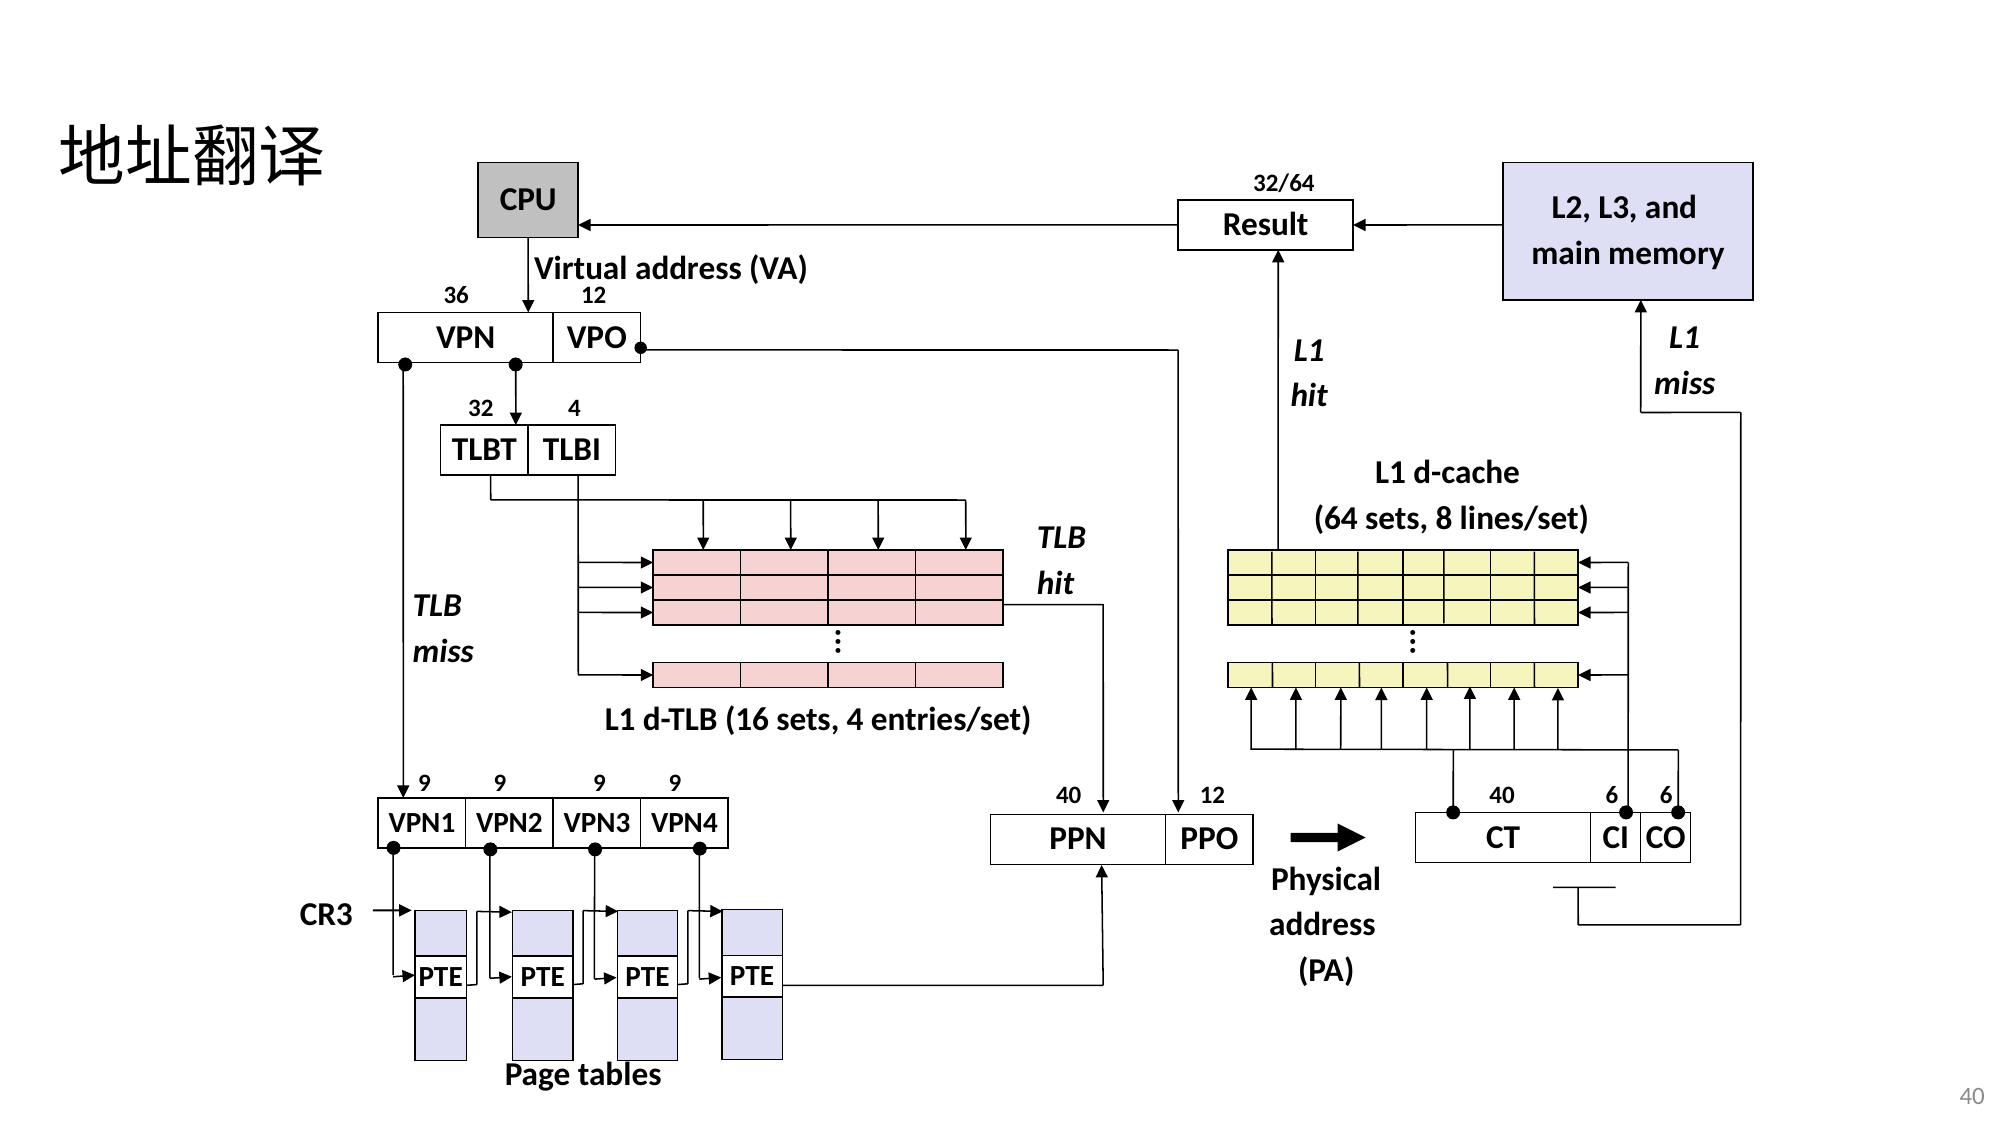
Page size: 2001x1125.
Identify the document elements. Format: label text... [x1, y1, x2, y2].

text_box [693, 842, 707, 855]
text_box [1095, 865, 1108, 986]
text_box 6 [1644, 774, 1688, 817]
text_box [1403, 549, 1443, 574]
text_box TLB miss [397, 580, 489, 677]
text_box 4 [553, 387, 596, 429]
text_box [1358, 600, 1403, 625]
text_box [740, 574, 828, 600]
text_box [578, 556, 654, 569]
text_box [1172, 349, 1185, 813]
text_box [915, 600, 1004, 625]
text_box VPN3 [553, 797, 640, 848]
text_box [578, 668, 654, 682]
text_box [1671, 806, 1685, 819]
text_box [578, 606, 654, 619]
text_box L1 hit [1275, 324, 1343, 422]
text_box [1290, 831, 1366, 844]
text_box [1228, 549, 1315, 574]
text_box [1403, 574, 1443, 600]
text_box [1490, 662, 1534, 688]
text_box [1444, 549, 1490, 574]
text_box PTE [617, 956, 678, 998]
text_box CO [1641, 812, 1691, 863]
text_box [1245, 687, 1258, 750]
text_box [1315, 574, 1357, 600]
text_box [1353, 218, 1504, 232]
text_box [397, 785, 403, 797]
text_box [509, 371, 522, 424]
text_box [1334, 687, 1347, 749]
text_box CR3 [284, 889, 373, 940]
text_box 9 [478, 762, 522, 804]
slide_number 40 [1550, 1065, 2000, 1125]
text_box 9 [653, 762, 697, 804]
text_box [1490, 549, 1579, 574]
text_box 9 [578, 762, 621, 804]
text_box [484, 843, 497, 856]
text_box [372, 904, 412, 917]
text_box 32/64 [1238, 162, 1330, 204]
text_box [466, 911, 512, 986]
text_box [1578, 606, 1629, 619]
text_box [1315, 600, 1357, 625]
text_box 40 [1474, 774, 1530, 817]
text_box [1228, 662, 1272, 688]
text_box [828, 600, 915, 625]
text_box [1535, 574, 1579, 600]
text_box 36 [428, 274, 485, 317]
text_box [1448, 662, 1490, 688]
text_box [1535, 600, 1579, 625]
text_box CPU [478, 162, 579, 238]
text_box [1551, 687, 1565, 750]
text_box [1578, 668, 1629, 682]
text_box [872, 499, 885, 550]
text_box [509, 358, 522, 371]
text_box VPN1 [378, 797, 465, 848]
text_box [784, 499, 797, 550]
text_box [1272, 574, 1315, 600]
text_box [578, 218, 1179, 232]
text_box [697, 499, 710, 550]
text_box PTE [512, 956, 573, 998]
text_box [740, 600, 828, 625]
text_box [1315, 549, 1403, 574]
text_box [1228, 600, 1271, 625]
text_box [653, 662, 740, 688]
text_box [653, 549, 740, 574]
text_box Result [1178, 199, 1354, 250]
text_box Page tables [490, 1049, 677, 1101]
text_box [828, 549, 915, 574]
text_box PTE [722, 955, 783, 998]
text_box [512, 998, 573, 1061]
text_box [588, 843, 602, 856]
text_box ... [812, 621, 880, 663]
text_box [414, 998, 467, 1061]
text_box [915, 662, 1004, 688]
text_box [1634, 299, 1647, 313]
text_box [572, 910, 619, 985]
text_box [1463, 686, 1477, 749]
text_box CT [1415, 812, 1590, 863]
text_box 40 [1041, 774, 1097, 817]
text_box 9 [403, 762, 446, 804]
text_box [1507, 687, 1521, 750]
text_box 6 [1590, 774, 1634, 817]
text_box PTE [414, 956, 467, 998]
text_box [1444, 600, 1490, 625]
text_box [1490, 600, 1534, 625]
text_box [1446, 806, 1460, 819]
text_box [1315, 662, 1403, 688]
text_box [617, 998, 678, 1061]
text_box L2, L3, and main memory [1503, 162, 1754, 300]
text_box [387, 841, 400, 855]
text_box 12 [1185, 774, 1241, 817]
text_box [512, 910, 572, 956]
text_box [1578, 581, 1629, 594]
text_box [1619, 806, 1633, 819]
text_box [677, 910, 723, 985]
text_box Virtual address (VA) [519, 238, 824, 294]
text_box [634, 341, 647, 355]
text_box TLBT [440, 424, 528, 475]
text_box [1272, 249, 1285, 324]
text_box [1289, 687, 1303, 750]
text_box [1403, 663, 1447, 688]
text_box 32 [453, 387, 509, 429]
text_box [959, 499, 972, 550]
text_box [1444, 574, 1490, 600]
text_box TLBI [528, 424, 616, 475]
text_box [653, 600, 740, 625]
text_box [722, 998, 783, 1060]
text_box VPN2 [465, 797, 553, 848]
text_box [414, 910, 467, 956]
text_box [740, 549, 828, 574]
text_box L1 miss [1639, 312, 1731, 409]
text_box [1273, 662, 1315, 688]
text_box [1272, 600, 1315, 625]
text_box L1 d-TLB (16 sets, 4 entries/set) [565, 694, 1071, 746]
text_box [915, 549, 1004, 574]
text_box [522, 294, 535, 313]
text_box [653, 574, 740, 600]
text_box CI [1590, 812, 1641, 863]
text_box [393, 969, 415, 983]
text_box [740, 662, 828, 688]
text_box [1578, 556, 1629, 569]
text_box [1420, 687, 1433, 750]
text_box VPN4 [640, 797, 729, 848]
text_box [1358, 574, 1403, 600]
text_box [1228, 574, 1271, 600]
text_box PPN [990, 814, 1165, 865]
text_box [828, 662, 915, 688]
text_box [1535, 662, 1579, 688]
text_box [619, 910, 677, 956]
text_box [1403, 600, 1443, 621]
text_box [915, 574, 1004, 600]
text_box 地址翻译 [44, 106, 1045, 201]
text_box [1375, 687, 1388, 750]
text_box Physical address (PA) [1254, 854, 1399, 997]
text_box VPO [553, 312, 641, 363]
text_box [722, 909, 783, 955]
text_box [398, 358, 412, 371]
text_box [1097, 604, 1110, 813]
text_box [1490, 574, 1534, 600]
text_box [828, 574, 915, 600]
text_box ... [1387, 621, 1455, 663]
text_box PPO [1165, 814, 1254, 865]
text_box 12 [566, 294, 622, 317]
text_box [578, 581, 654, 594]
text_box TLB hit [1021, 512, 1102, 609]
text_box VPN [378, 312, 553, 363]
text_box L1 d-cache (64 sets, 8 lines/set) [1223, 447, 1679, 545]
